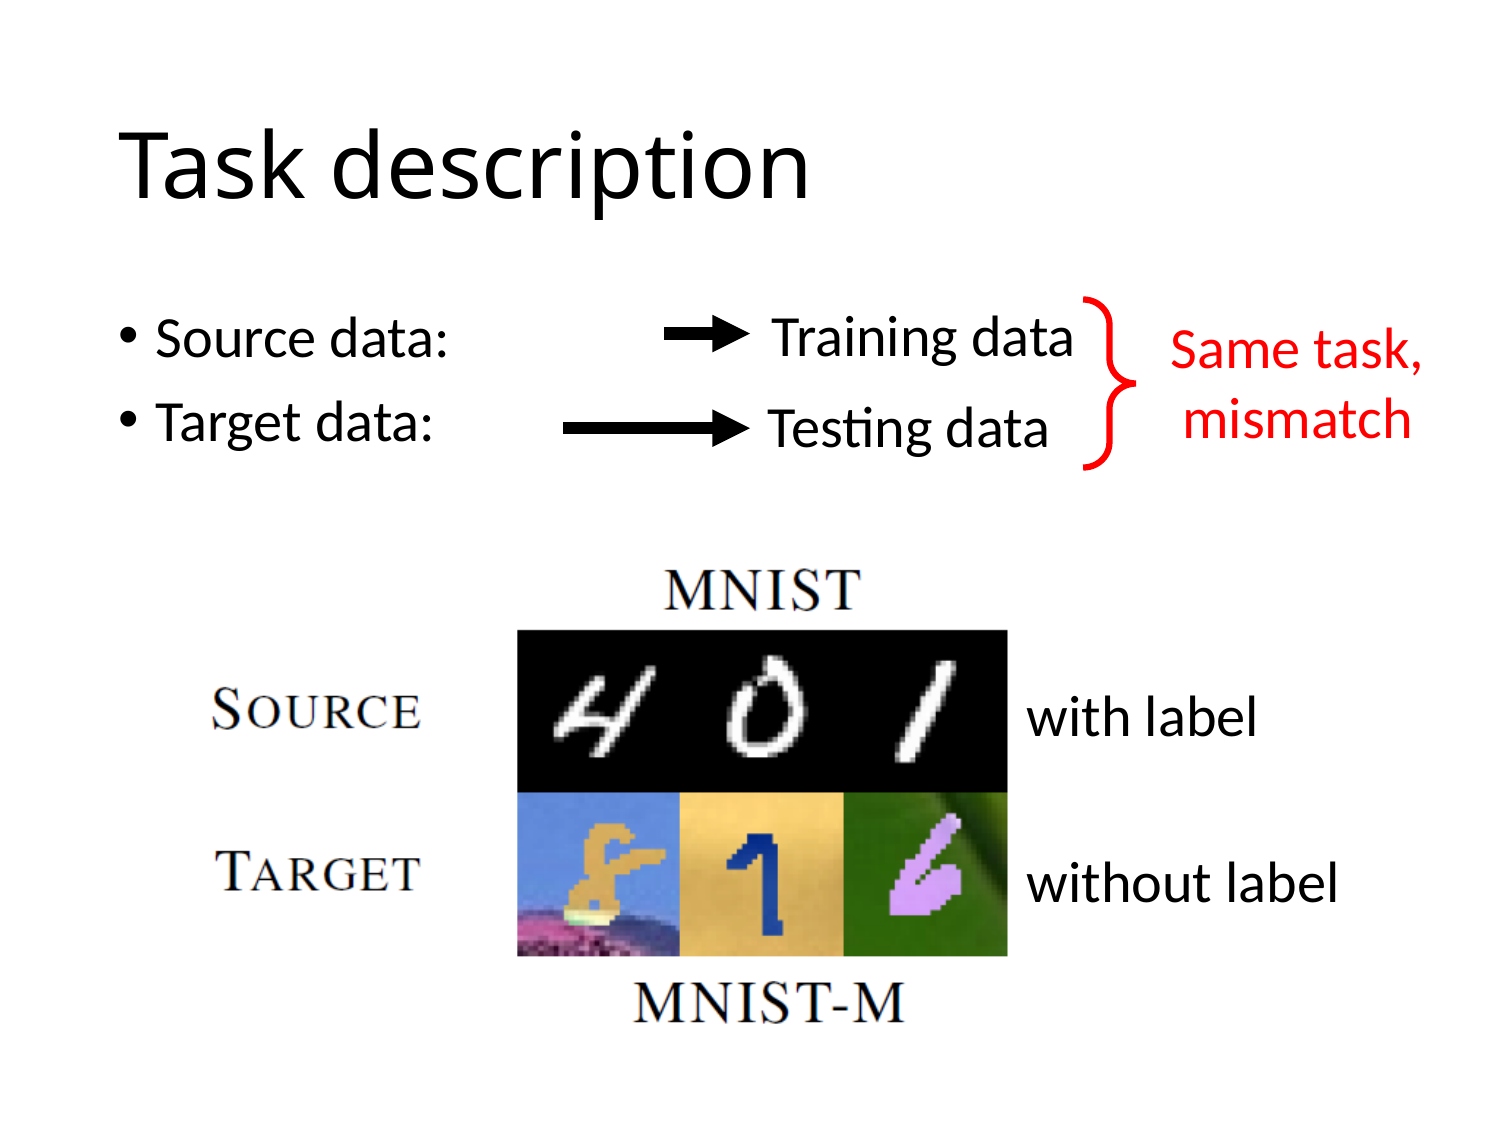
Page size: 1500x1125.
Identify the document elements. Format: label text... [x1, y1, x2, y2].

text_box [1083, 298, 1136, 469]
text_box with label [1036, 670, 1303, 755]
title Task description [103, 59, 1397, 278]
text_box Training data [749, 290, 1098, 376]
text_box without label [1036, 837, 1397, 922]
text_box Testing data [735, 381, 1083, 467]
text_box Same task, mismatch [1149, 302, 1445, 458]
picture [178, 541, 1036, 1036]
